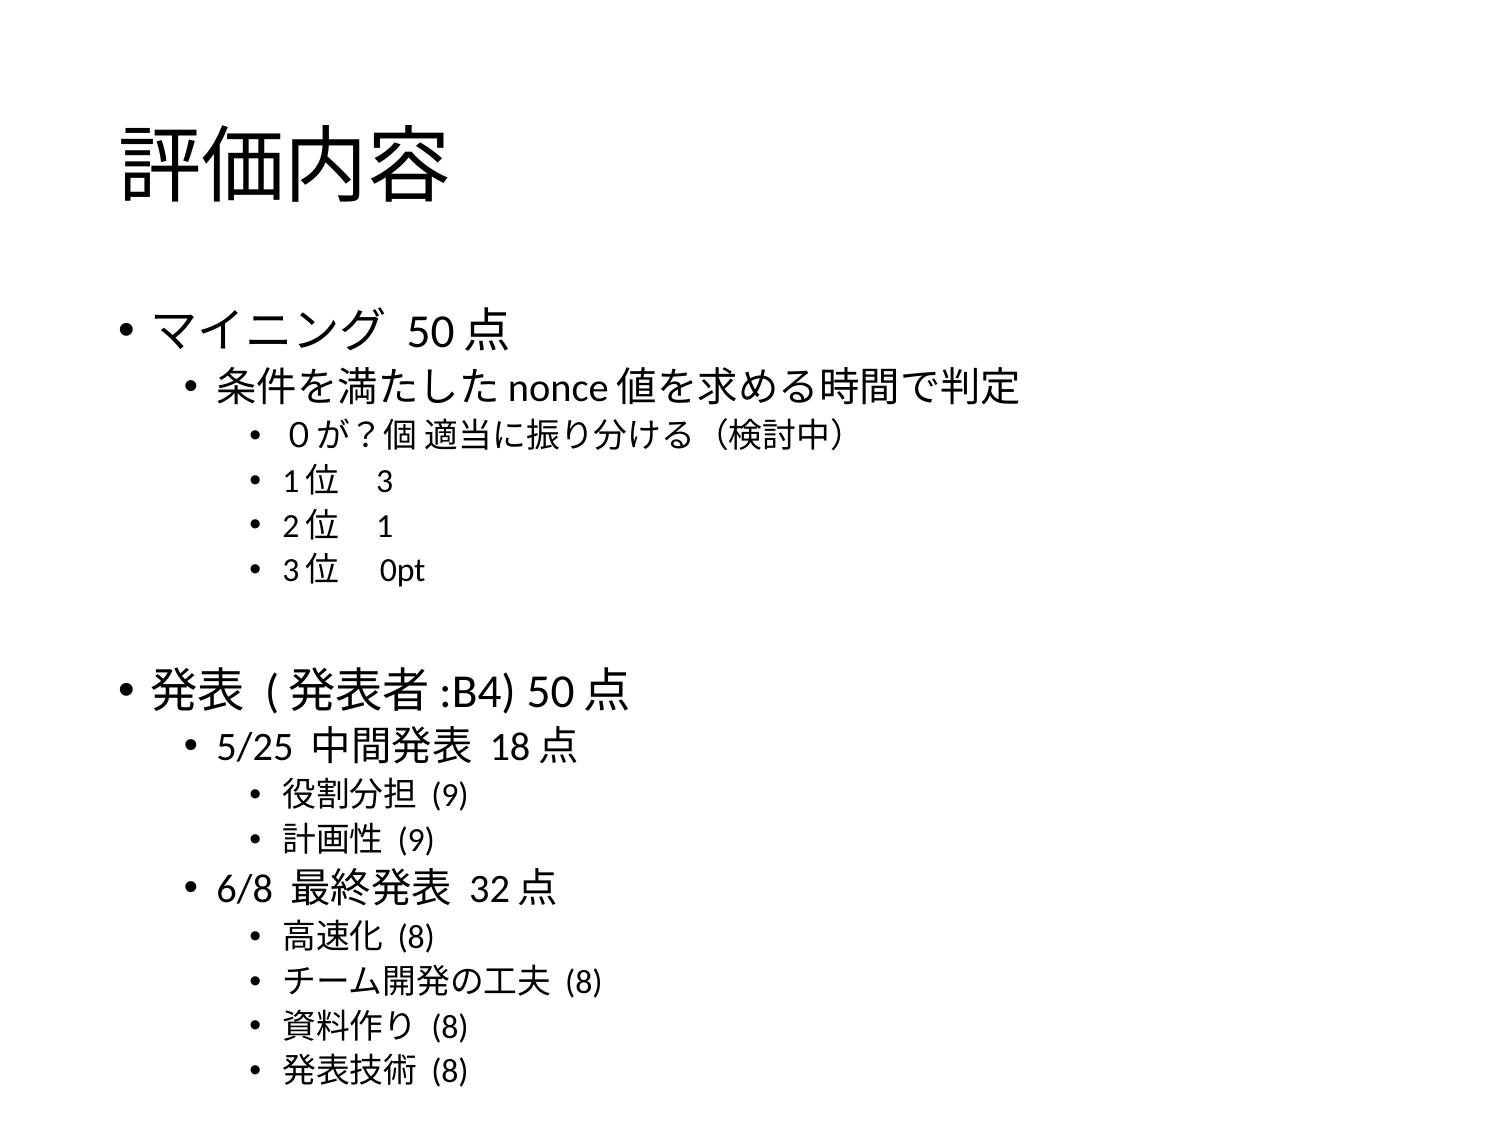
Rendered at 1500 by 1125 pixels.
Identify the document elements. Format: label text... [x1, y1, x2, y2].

list マイニング 50点 条件を満たしたnonce値を求める時間で判定 ０が？個 適当に振り分ける（検討中） 1位 3 2位 1 3位 0pt 発表 (発表者:B4) 50点 5/25 中間発表 18点 役割分担 (9) 計画性 (9) 6/8 最終発表 32点 高速化 (8) チーム開発の工夫 (8) 資料作り (8) 発表技術 (8) [103, 299, 1397, 1099]
title 評価内容 [103, 59, 1397, 278]
